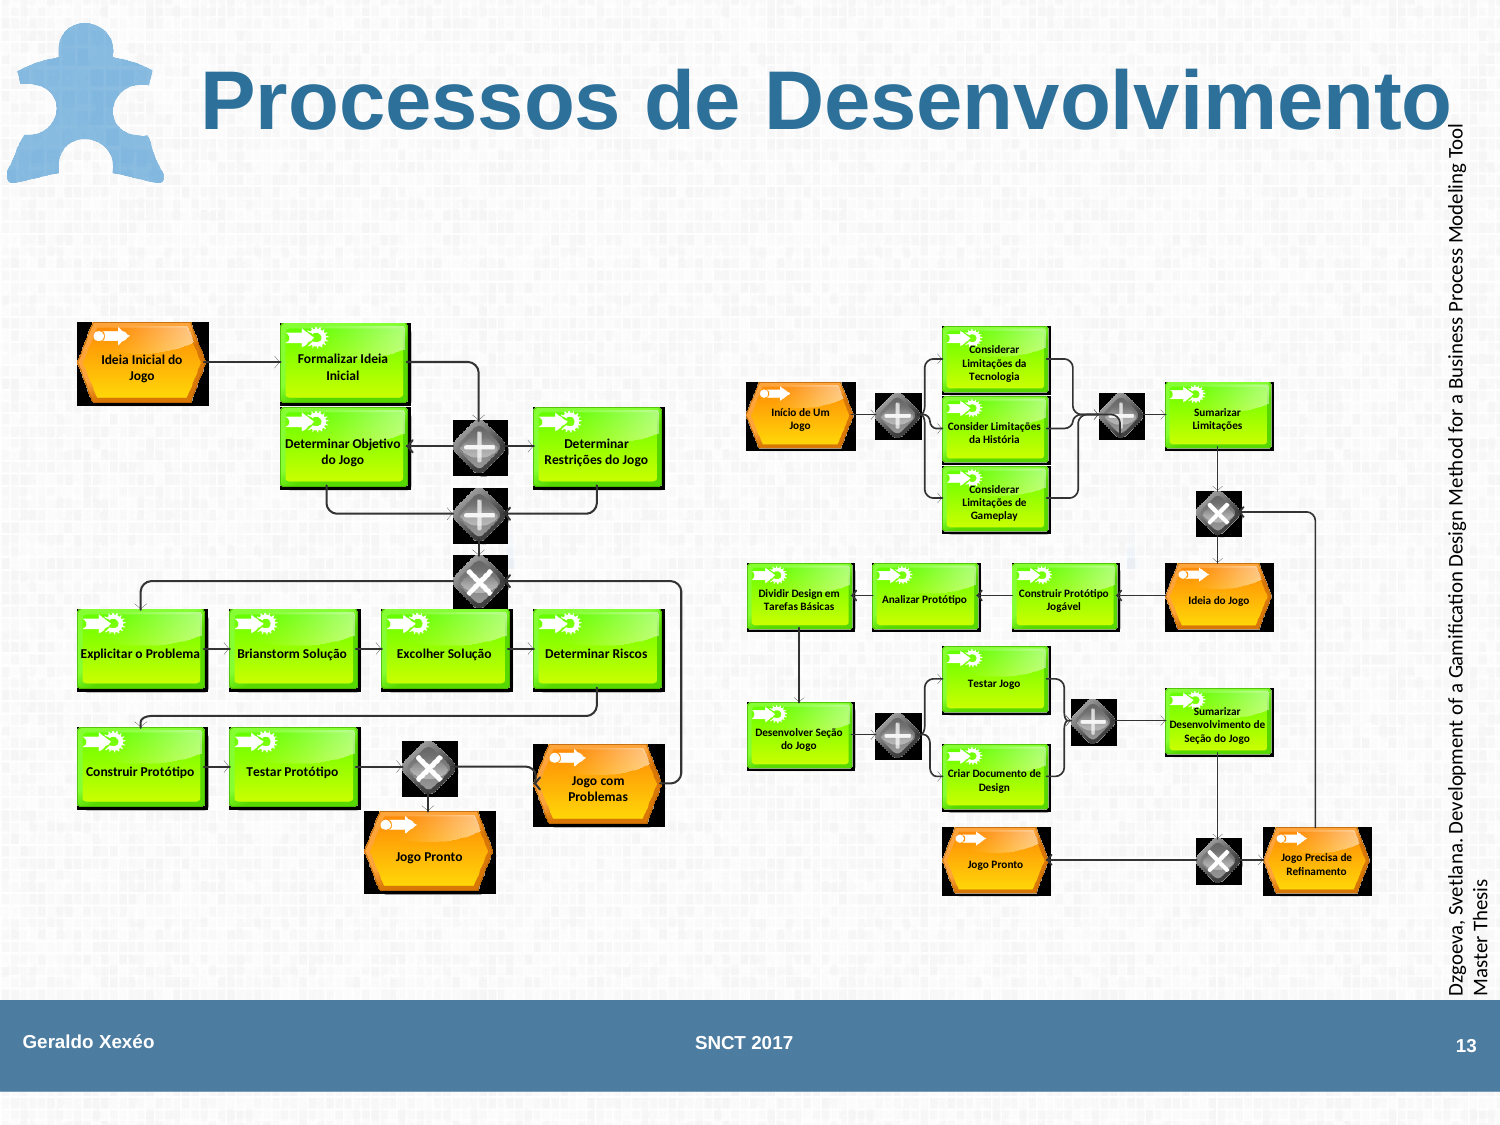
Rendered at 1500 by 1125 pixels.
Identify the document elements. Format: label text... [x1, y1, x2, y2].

title Processos de Desenvolvimento [185, 11, 1481, 195]
text_box Dzgoeva, Svetlana. Development of a Gamiﬁcation Design Method for a Business Process Modeling Tool Master Thesis [1434, 108, 1499, 1012]
slide_number 13 [1297, 1021, 1492, 1069]
picture [0, 0, 1500, 1125]
slide_number Geraldo Xexéo [7, 1017, 203, 1066]
footer SNCT 2017 [526, 1018, 962, 1066]
